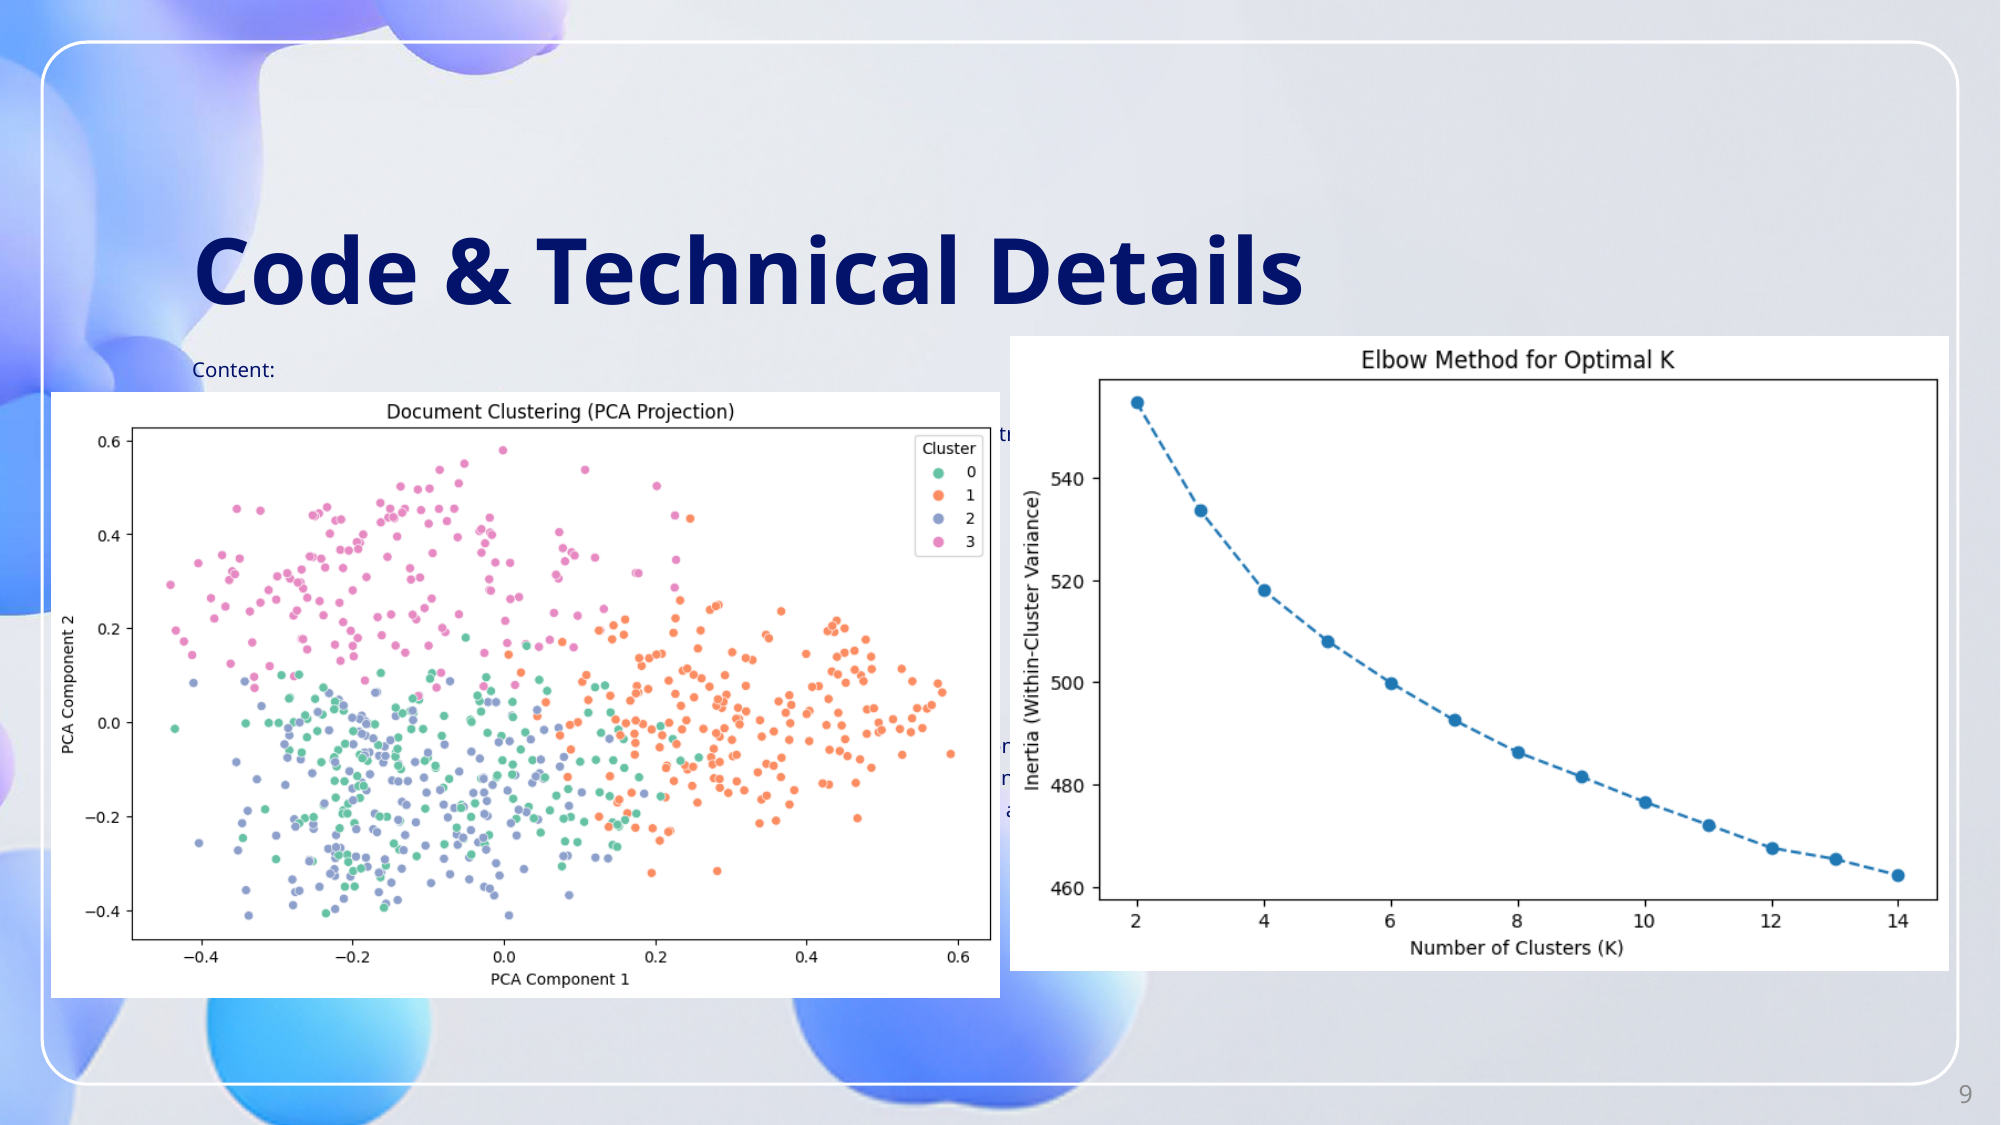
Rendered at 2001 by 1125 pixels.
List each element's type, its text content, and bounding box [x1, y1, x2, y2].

list Content: • Code Snippet: "Here’s a simple function that fetches news articles based on a specific keyword and tracks the number of shares and comments over time." • def fetch_news_data(keyword): • # Fetches articles based on the keyword and analyzes user engagement • articles = get_articles_from_api(keyword) • for article in articles: • analyze_engagement(article) • return articles • Challenges: o Challenge 1: Scraping data from dynamic websites with JavaScript content. o Solution: Used Selenium with Python to dynamically load JavaScript-based content. o Challenge 2: Managing the aging data (especially in terms of user engagement over time). o Solution: Created an algorithm to monitor the number of shares, comments, and other engagement metrics over set intervals. [176, 352, 1010, 860]
title Code & Technical Details [176, 60, 1863, 332]
picture [0, 0, 2001, 1125]
slide_number 9 [1538, 1076, 1988, 1115]
